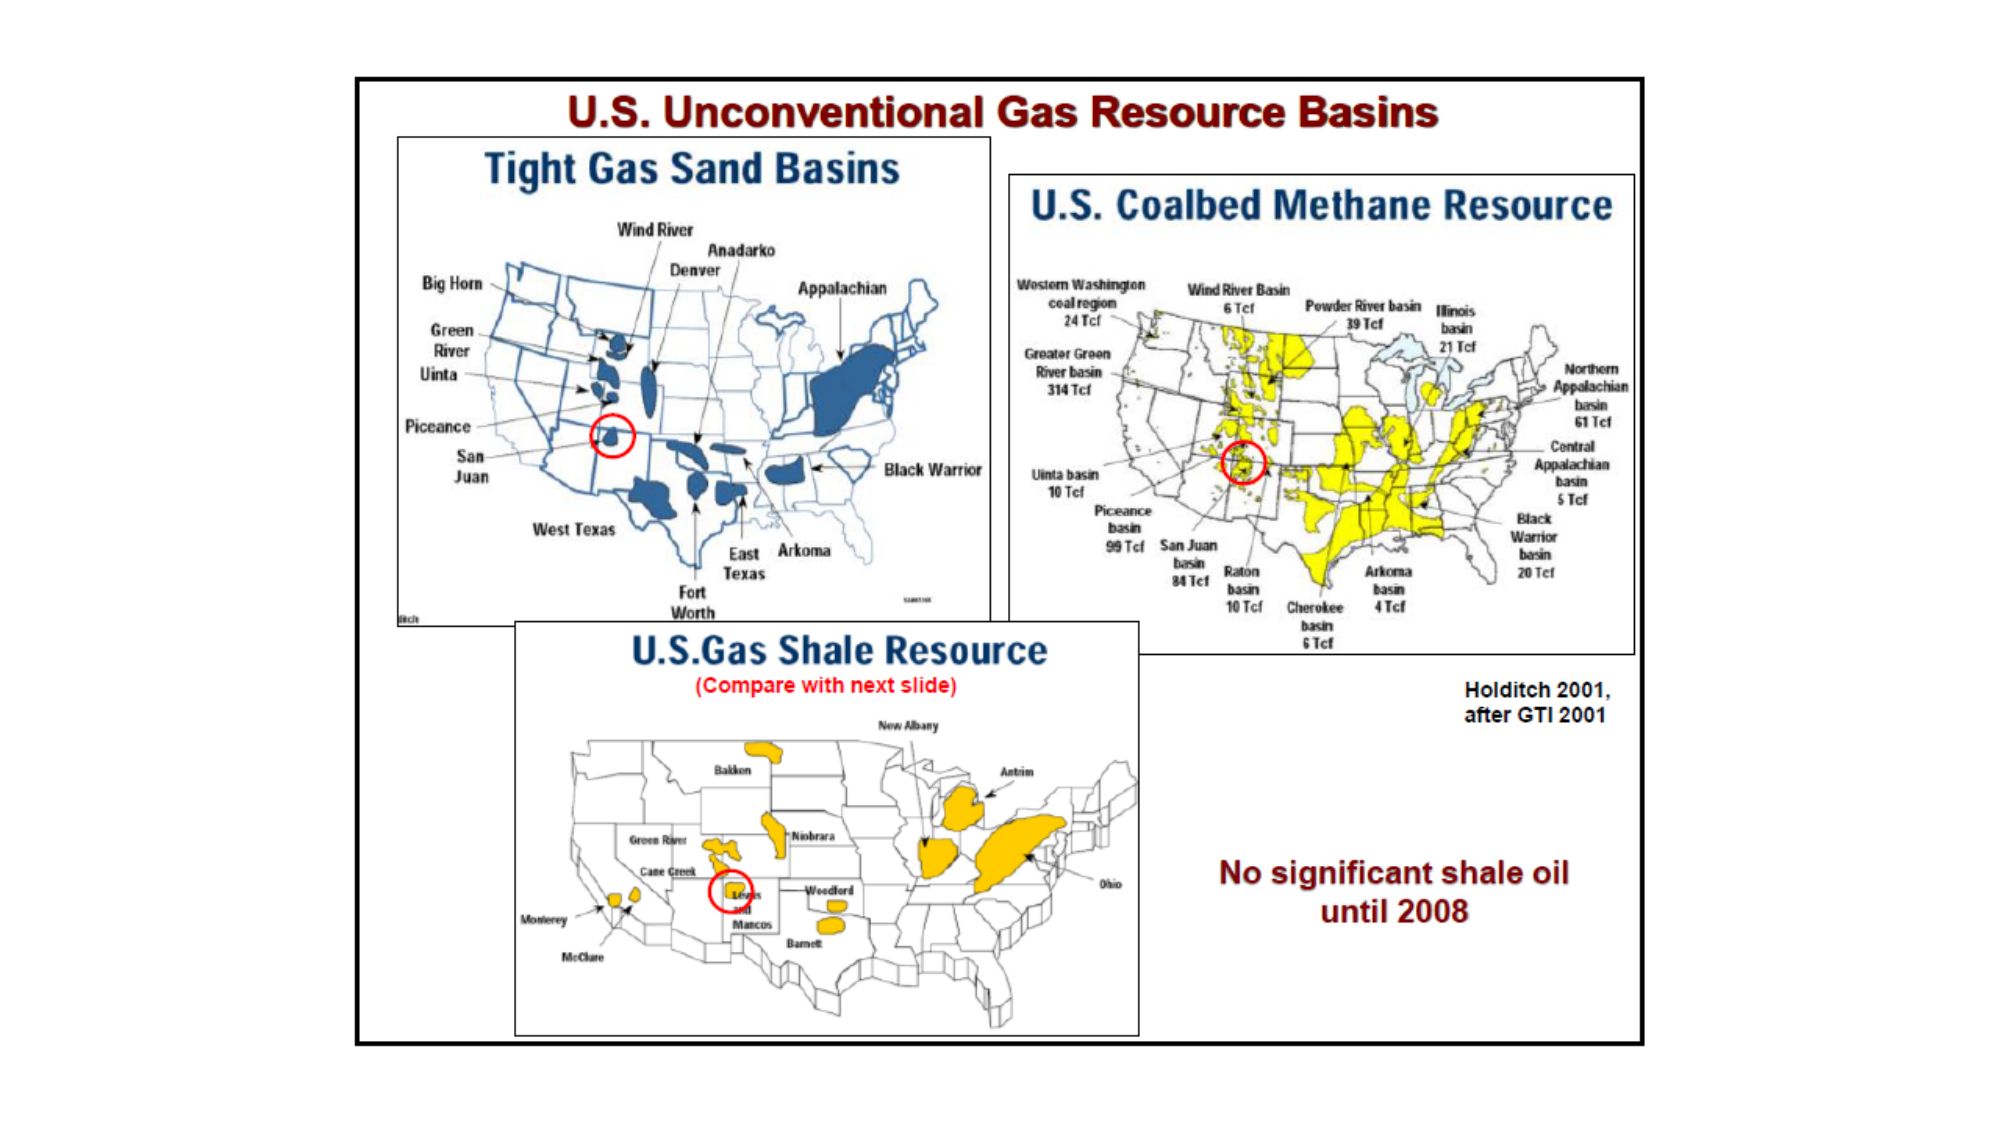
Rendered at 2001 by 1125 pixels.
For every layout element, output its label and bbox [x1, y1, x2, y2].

picture [352, 74, 1648, 1051]
